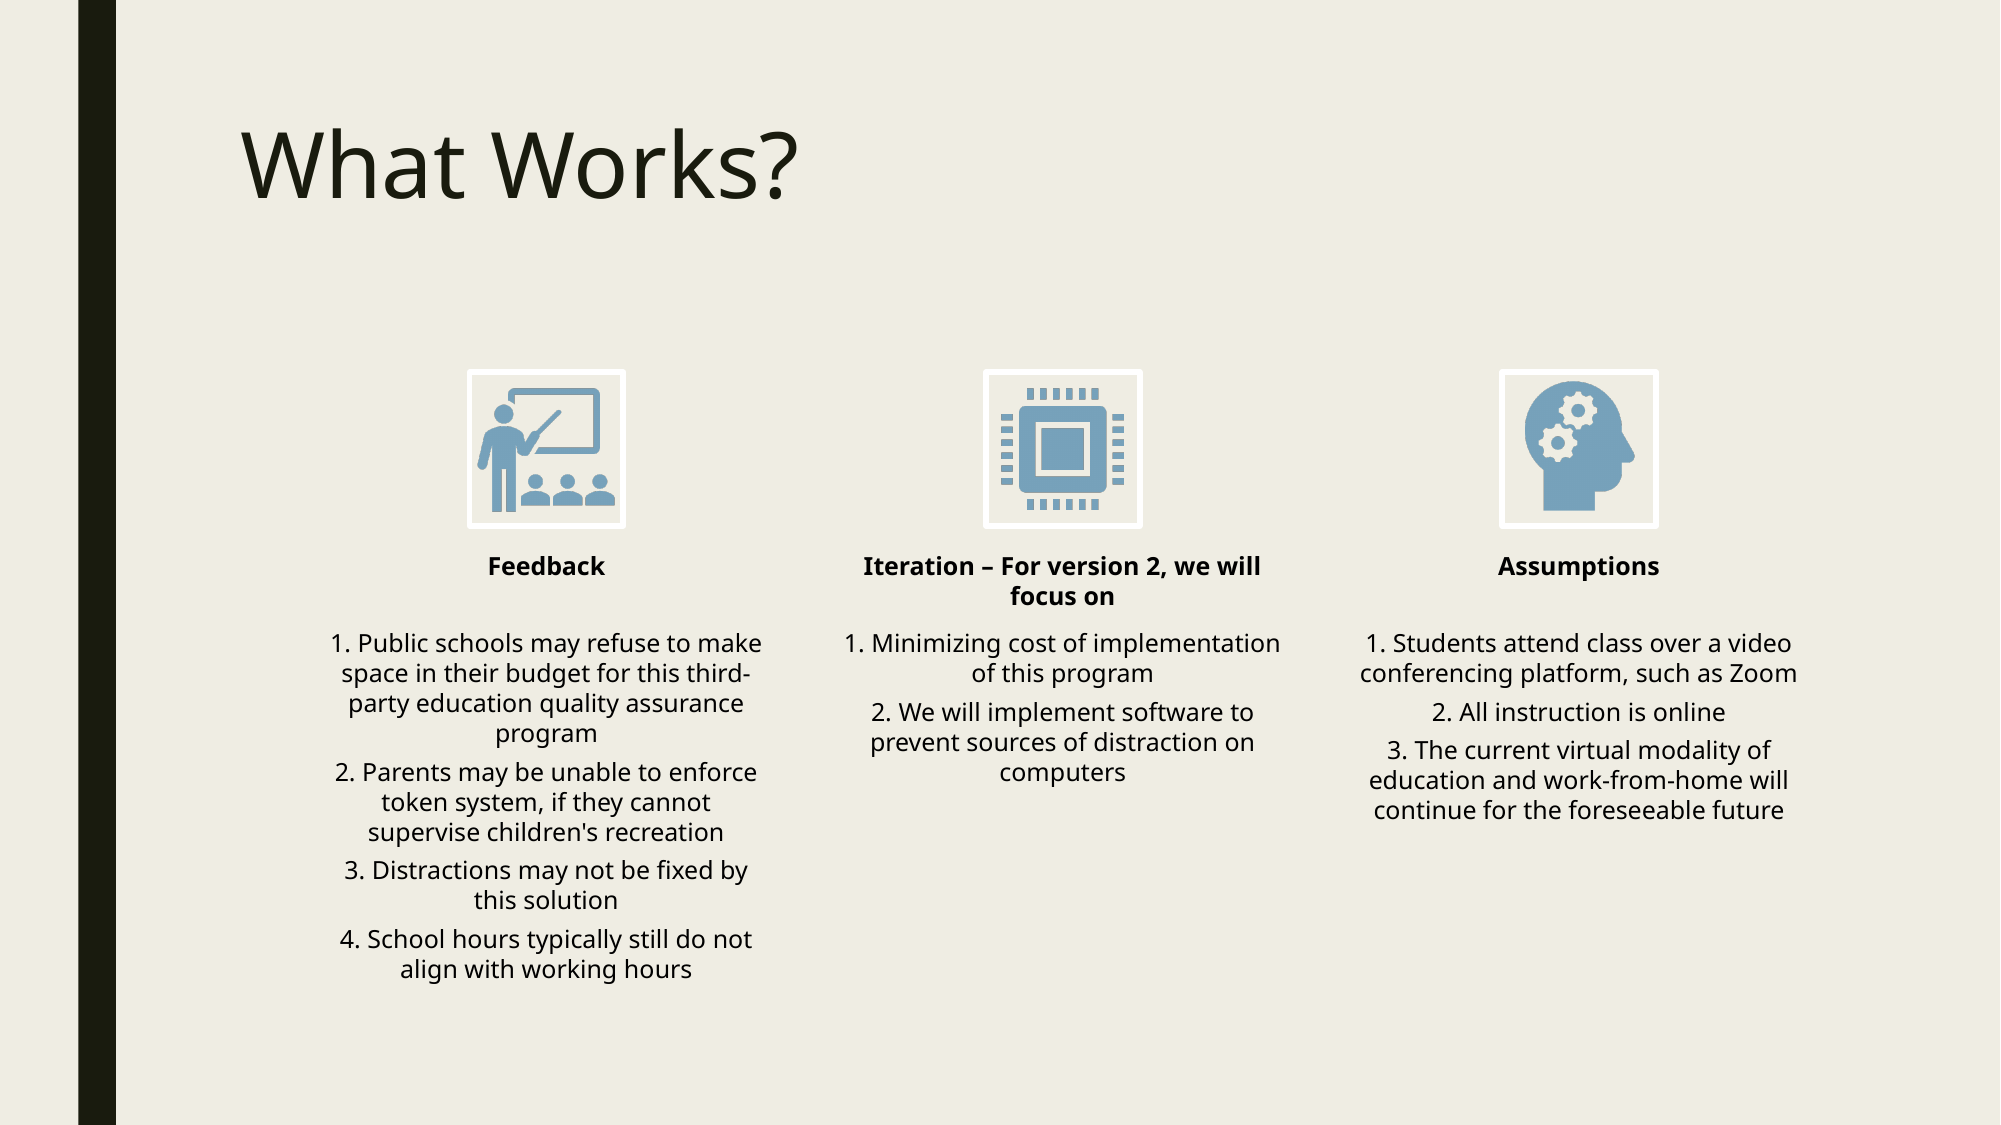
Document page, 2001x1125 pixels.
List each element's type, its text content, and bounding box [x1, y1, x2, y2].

title What Works? [225, 112, 1800, 357]
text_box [325, 301, 1800, 1013]
